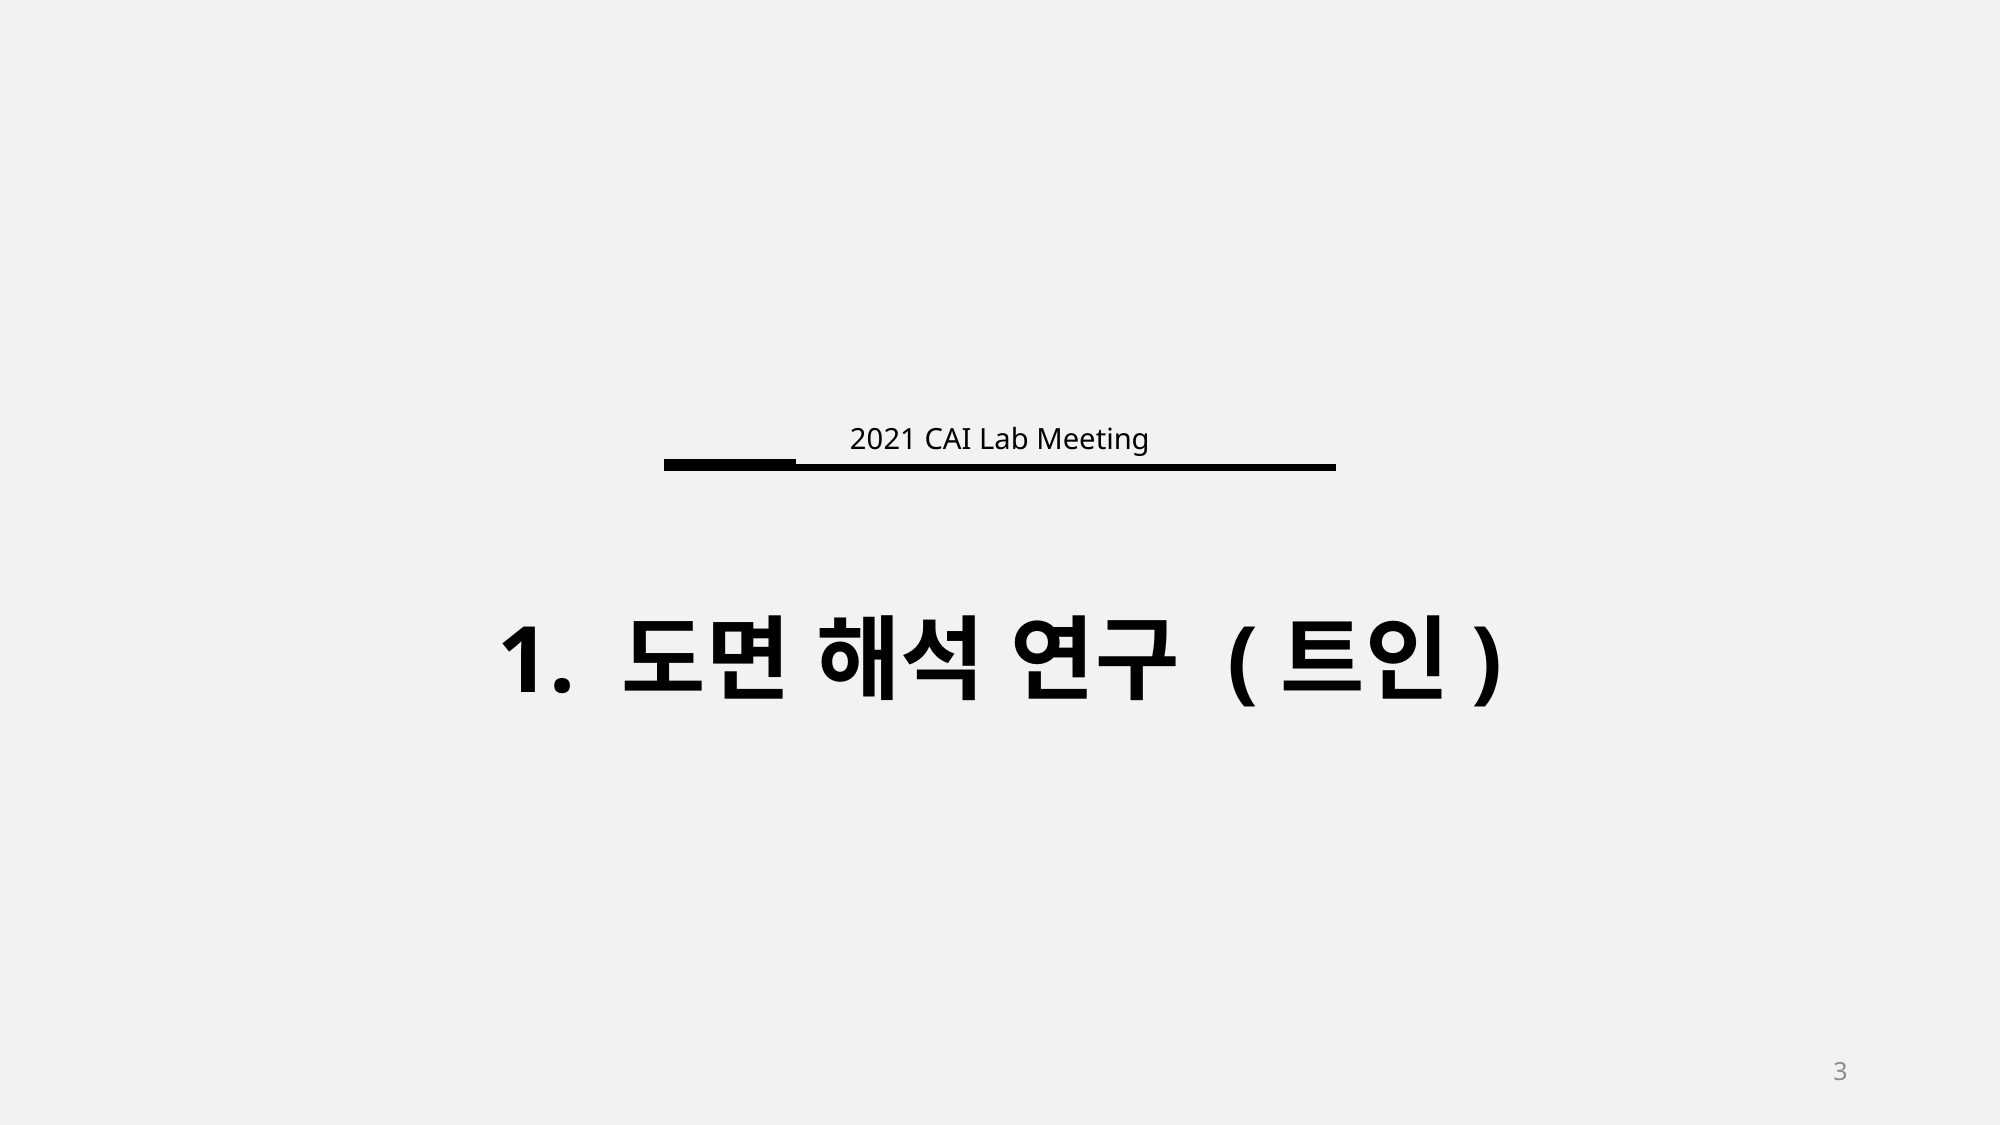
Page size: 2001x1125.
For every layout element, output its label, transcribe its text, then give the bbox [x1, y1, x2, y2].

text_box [259, 412, 1741, 712]
slide_number 3 [1412, 1042, 1863, 1103]
